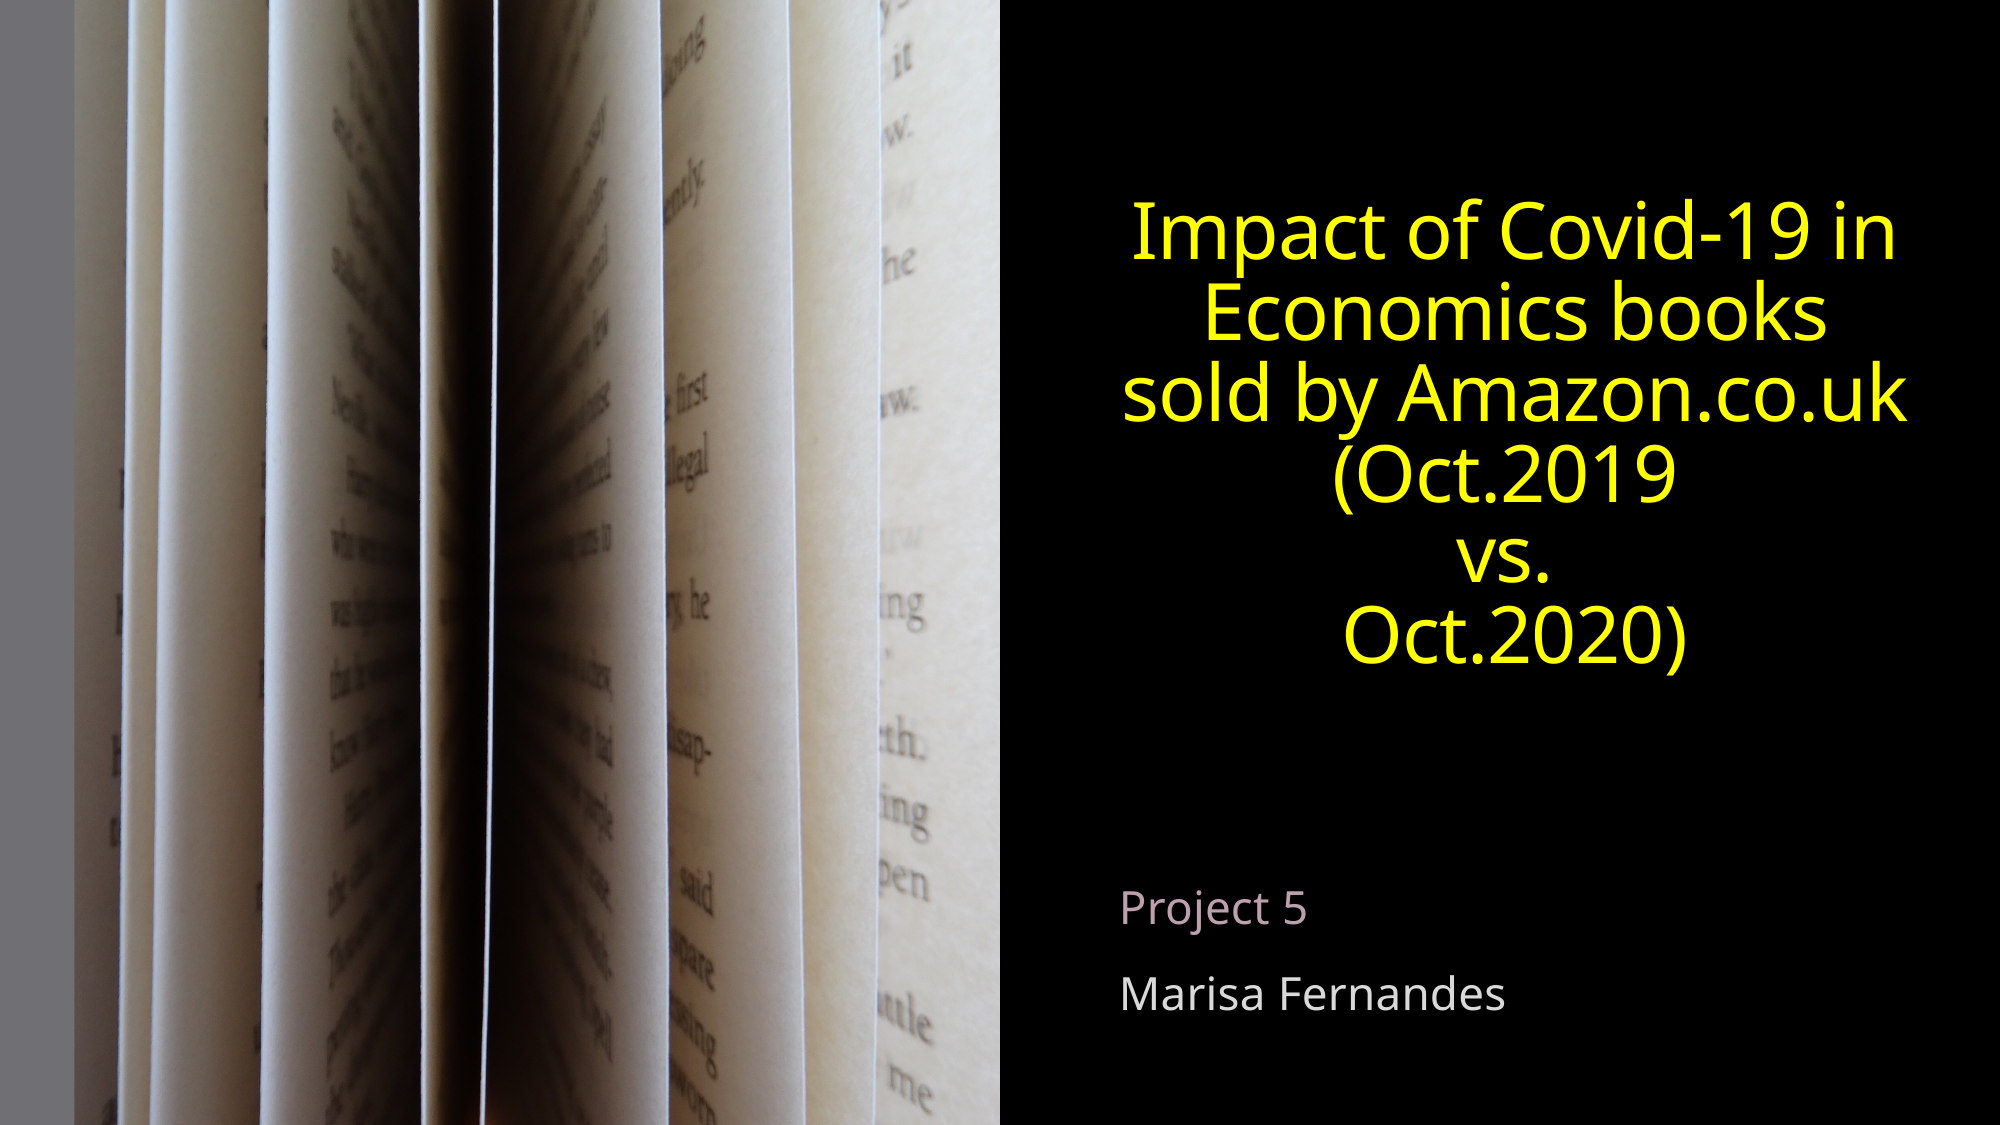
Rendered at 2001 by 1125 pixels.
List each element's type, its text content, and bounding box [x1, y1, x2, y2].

subtitle Project 5 Marisa Fernandes [1103, 787, 1752, 1065]
picture [73, 0, 1001, 1125]
title Impact of Covid-19 in Economics books sold by Amazon.co.uk (Oct.2019 vs. Oct.2020) [1103, 87, 1926, 688]
